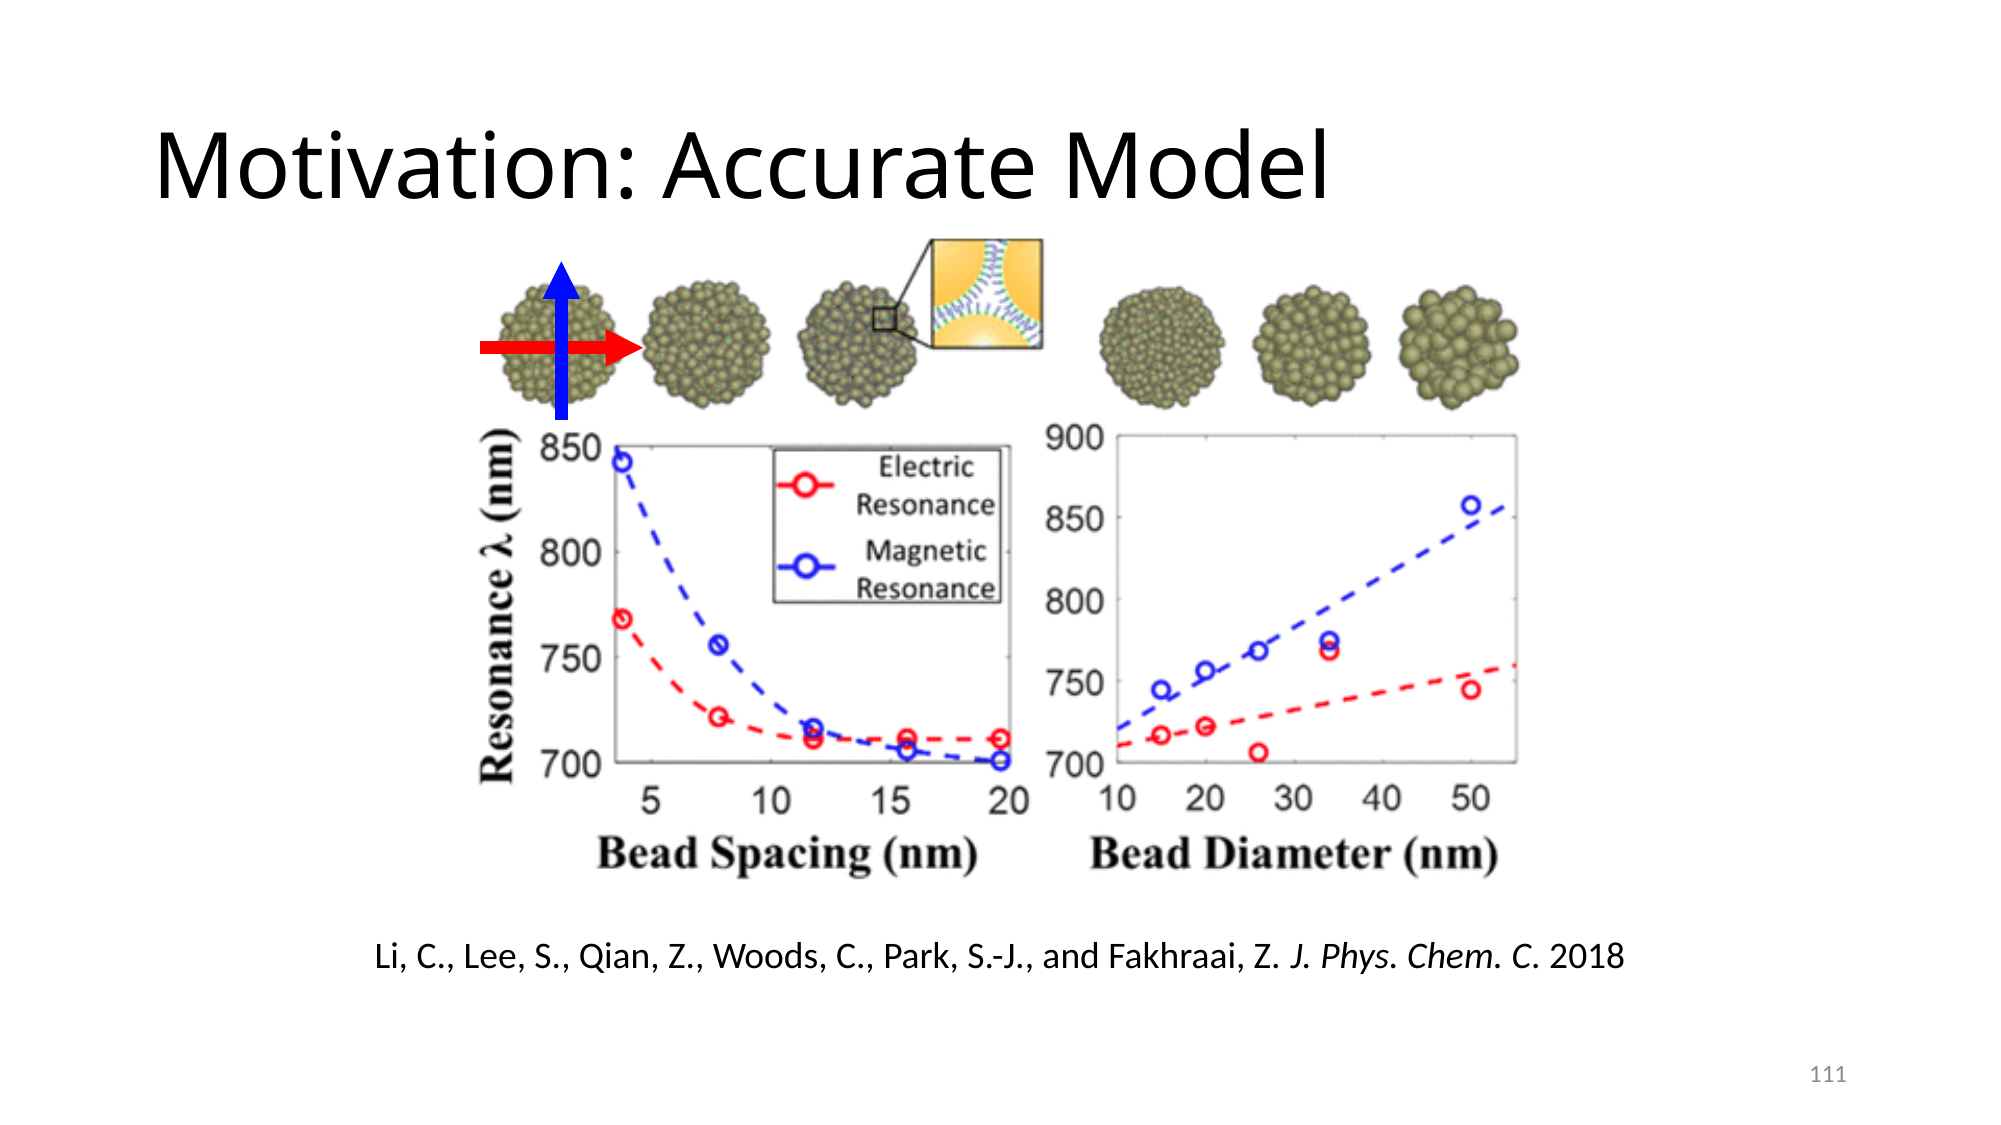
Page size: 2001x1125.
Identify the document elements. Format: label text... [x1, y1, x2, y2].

picture [385, 231, 1615, 894]
title Motivation: Accurate Model [137, 59, 1863, 278]
slide_number 110 [1412, 1042, 1863, 1103]
text_box Li, C., Lee, S., Qian, Z., Woods, C., Park, S.-J., and Fakhraai, Z. J. Phys. Chem. C. 2018 [359, 923, 1641, 984]
